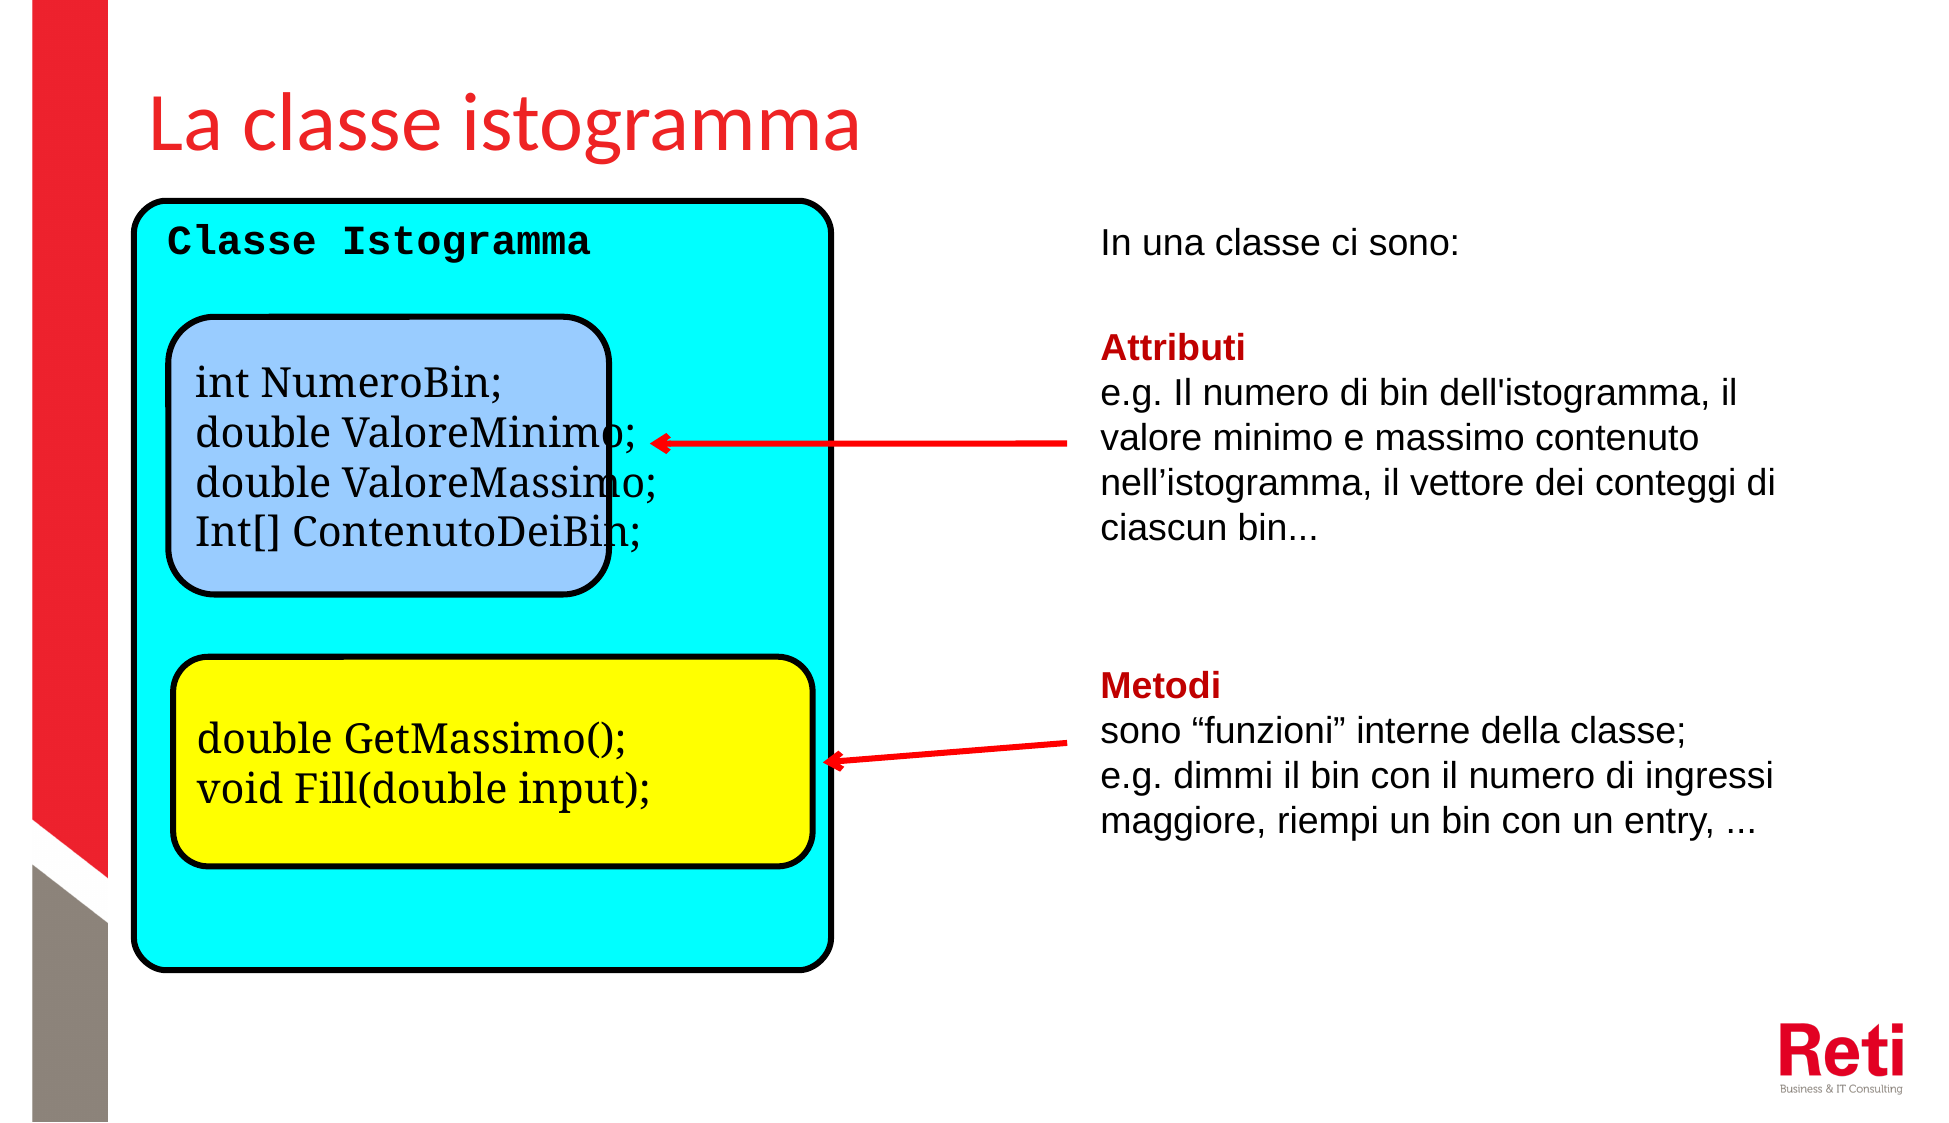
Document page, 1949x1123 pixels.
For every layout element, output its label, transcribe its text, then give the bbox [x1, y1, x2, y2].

title La classe istogramma [133, 59, 1815, 277]
text_box In una classe ci sono: Attributi e.g. Il numero di bin dell'istogramma, il valore minimo e massimo contenuto nell’istogramma, il vettore dei conteggi di ciascun bin... Metodi sono “funzioni” interne della classe; e.g. dimmi il bin con il numero di ingressi maggiore, riempi un bin con un entry, ... [1085, 210, 1857, 952]
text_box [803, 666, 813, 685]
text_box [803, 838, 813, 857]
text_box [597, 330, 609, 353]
text_box int NumeroBin; double ValoreMinimo; double ValoreMassimo; Int[] ContenutoDeiBin; [168, 316, 610, 595]
text_box [649, 436, 1068, 451]
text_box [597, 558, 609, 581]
picture [1780, 1023, 1903, 1095]
text_box Classe Istogramma [153, 183, 833, 939]
picture [33, 0, 108, 1121]
text_box [822, 742, 1068, 769]
text_box [133, 203, 831, 971]
text_box double GetMassimo(); void Fill(double input); [173, 656, 813, 867]
